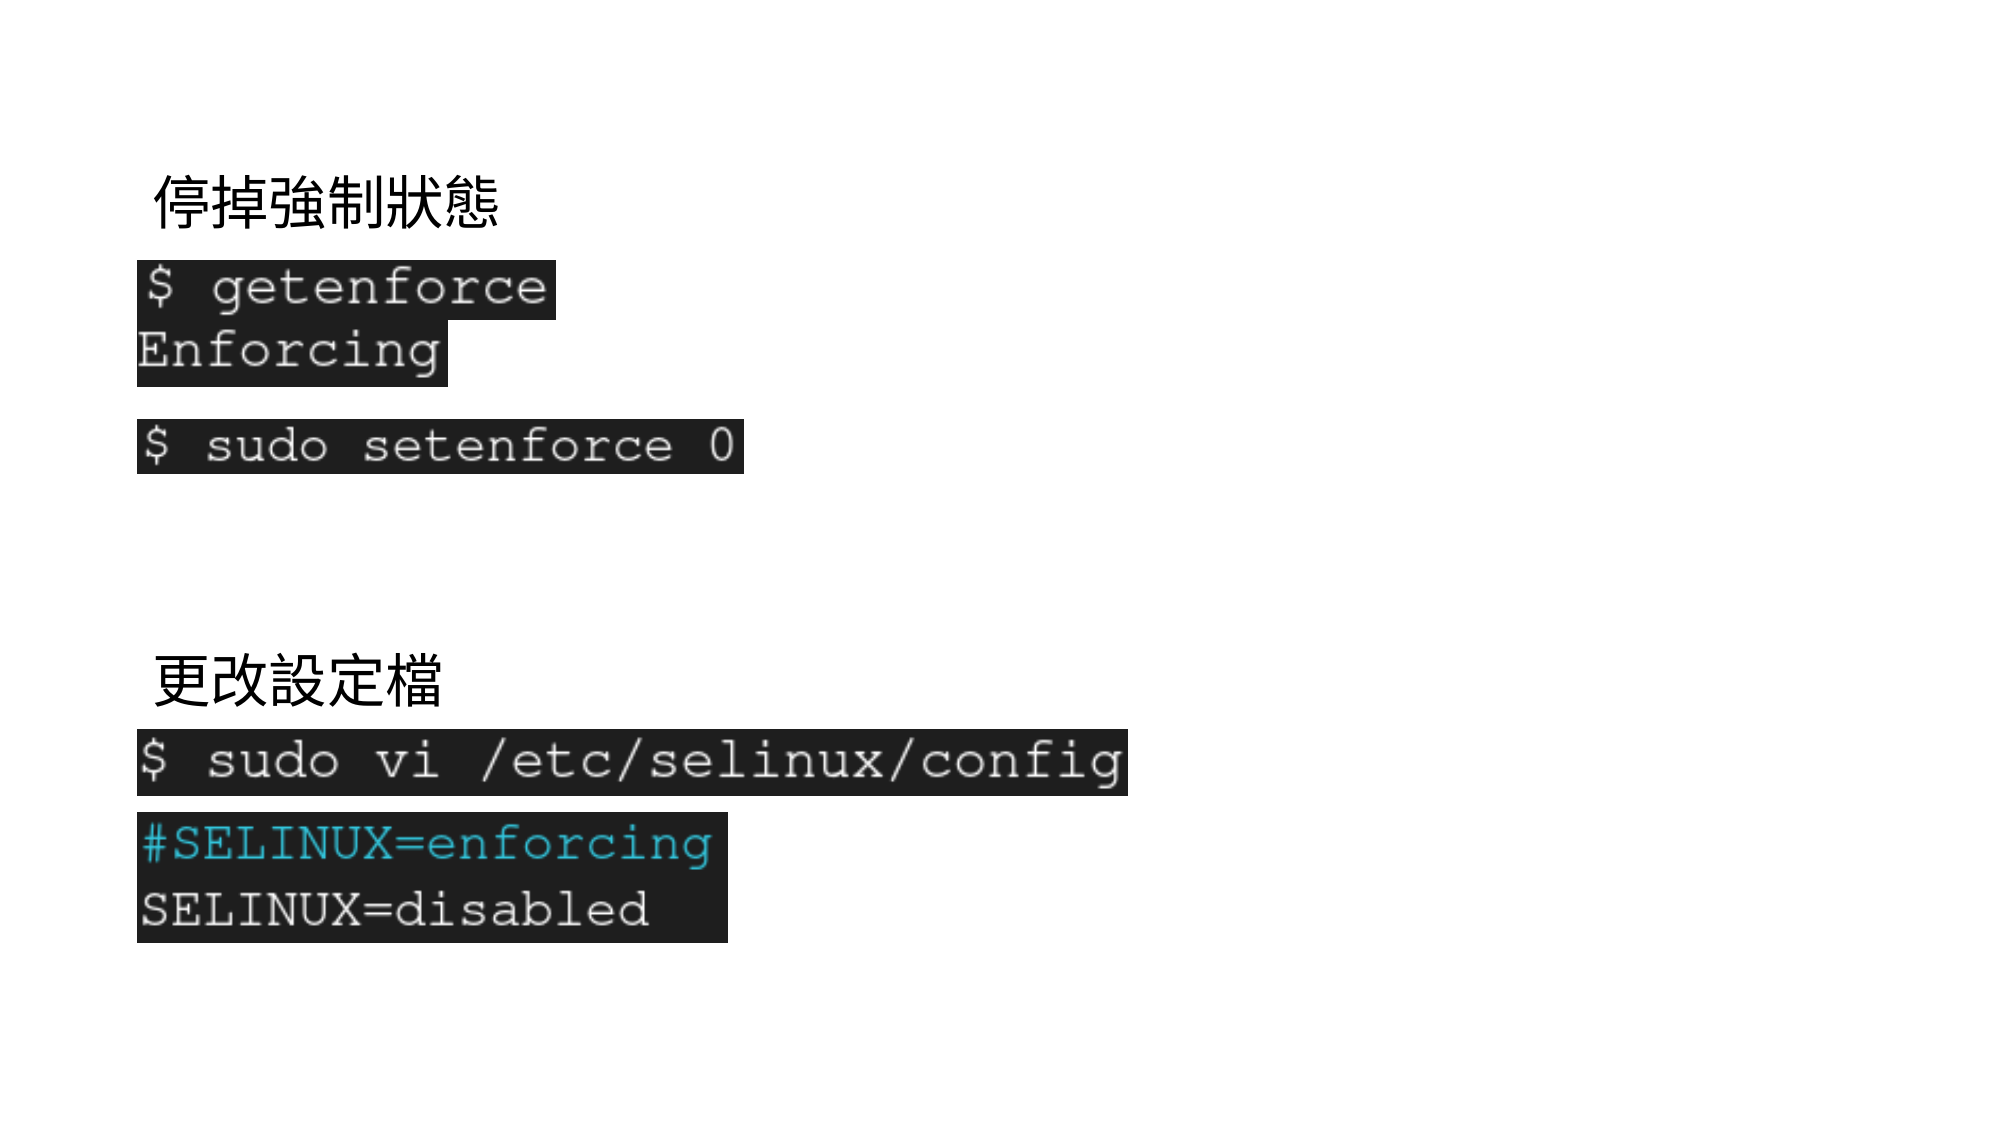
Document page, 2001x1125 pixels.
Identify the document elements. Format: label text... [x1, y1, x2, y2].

text_box 更改設定檔 [137, 638, 539, 729]
picture [137, 419, 744, 474]
picture [137, 260, 556, 387]
title 停掉強制狀態 [137, 159, 539, 251]
picture [137, 812, 728, 943]
picture [137, 729, 1128, 796]
